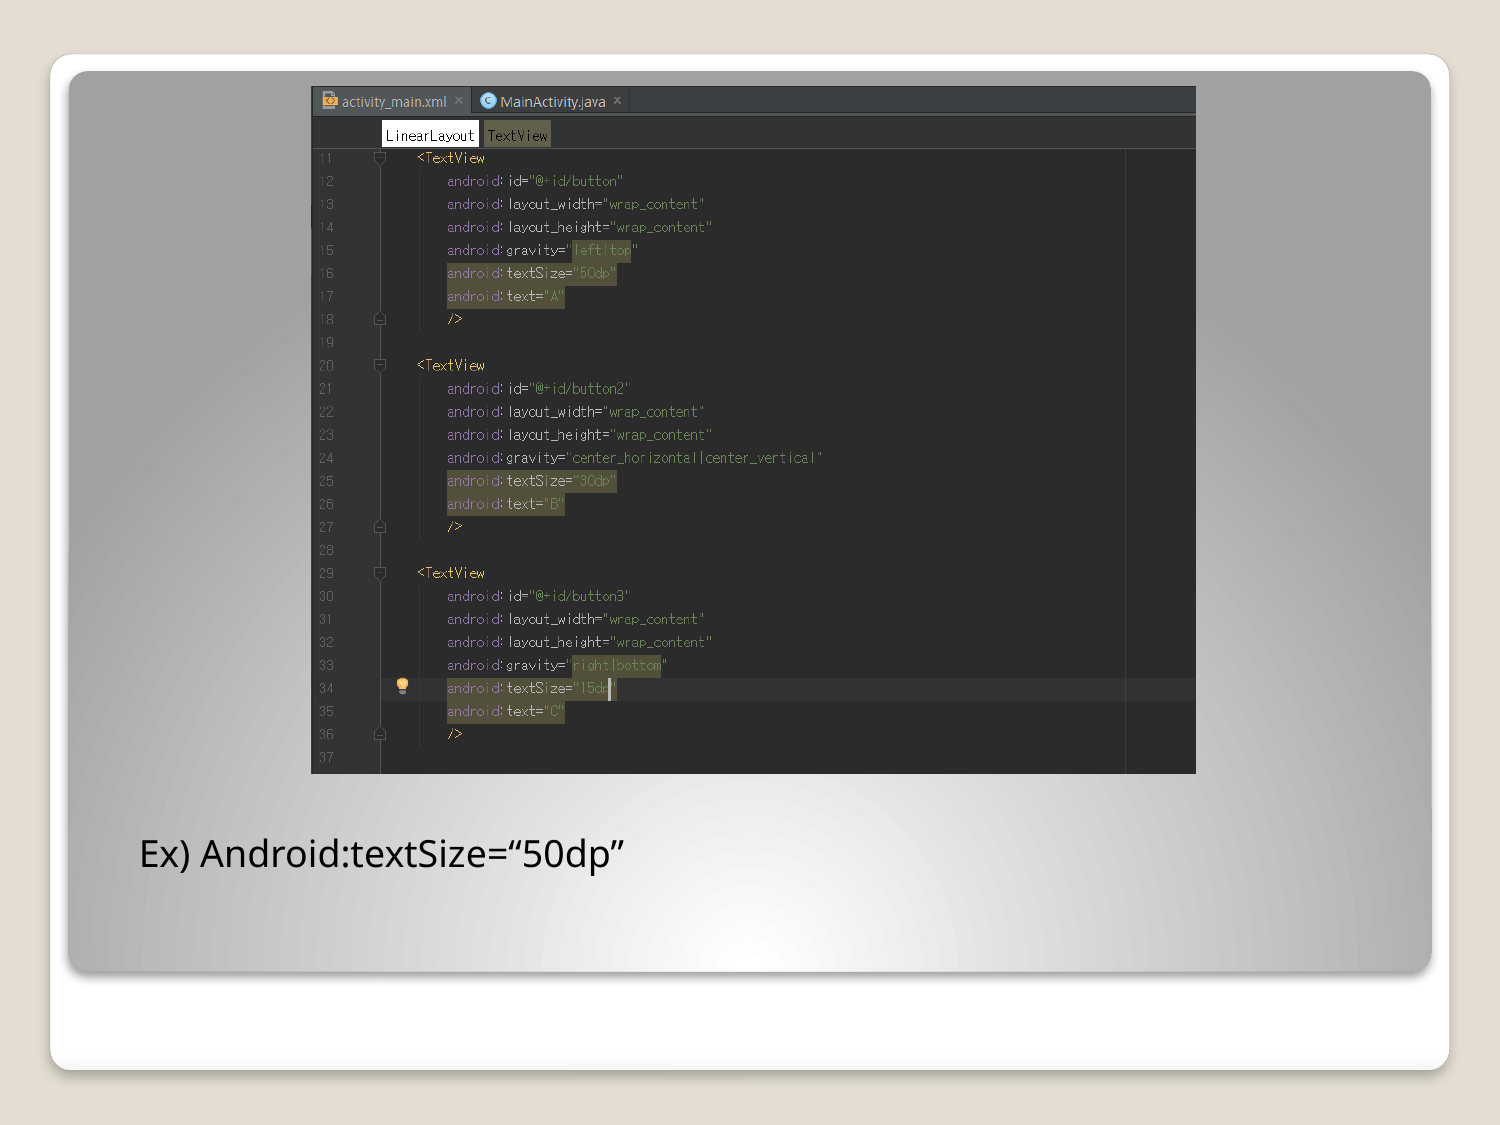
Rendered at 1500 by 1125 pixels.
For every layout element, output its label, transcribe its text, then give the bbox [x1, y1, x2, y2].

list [311, 86, 1196, 775]
text_box Ex) Android:textSize=“50dp” [123, 822, 1400, 882]
